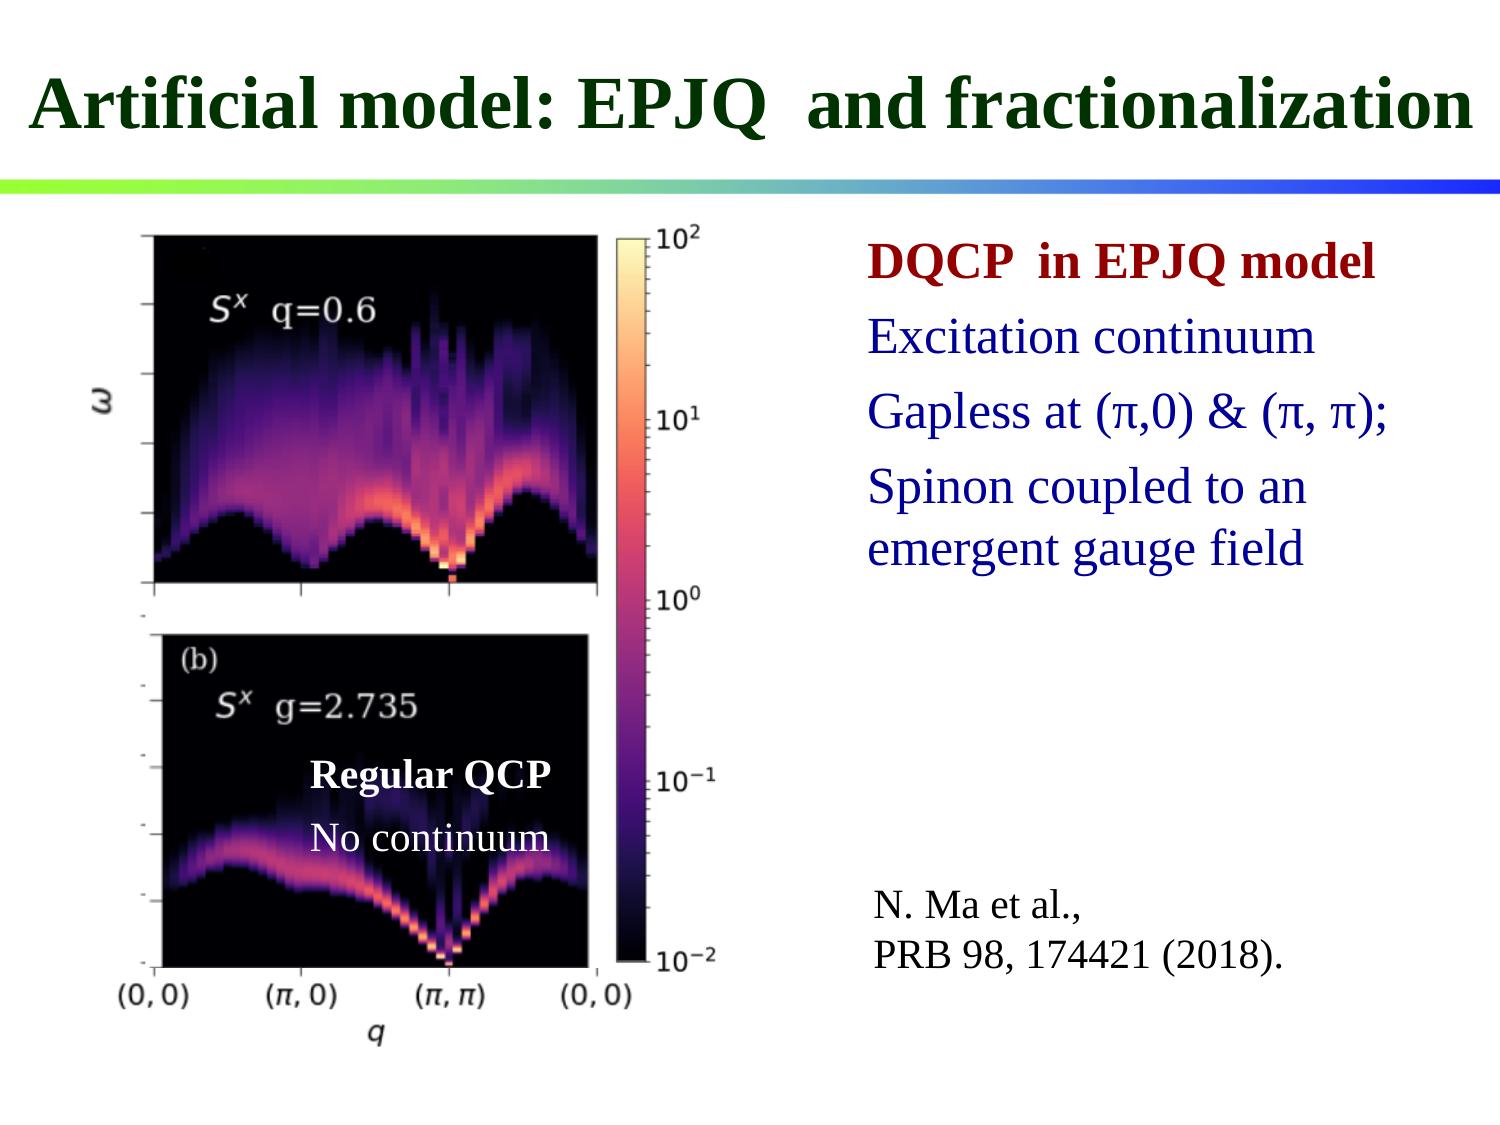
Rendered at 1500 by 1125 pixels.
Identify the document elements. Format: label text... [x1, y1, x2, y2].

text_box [72, 218, 732, 1066]
text_box Artificial model: EPJQ and fractionalization [13, 46, 1500, 152]
text_box N. Ma et al., PRB 98, 174421 (2018). [858, 869, 1395, 985]
picture [0, 174, 1500, 197]
text_box DQCP in EPJQ model Excitation continuum Gapless at (π,0) & (π, π); Spinon coupled to an emergent gauge field [852, 218, 1426, 584]
